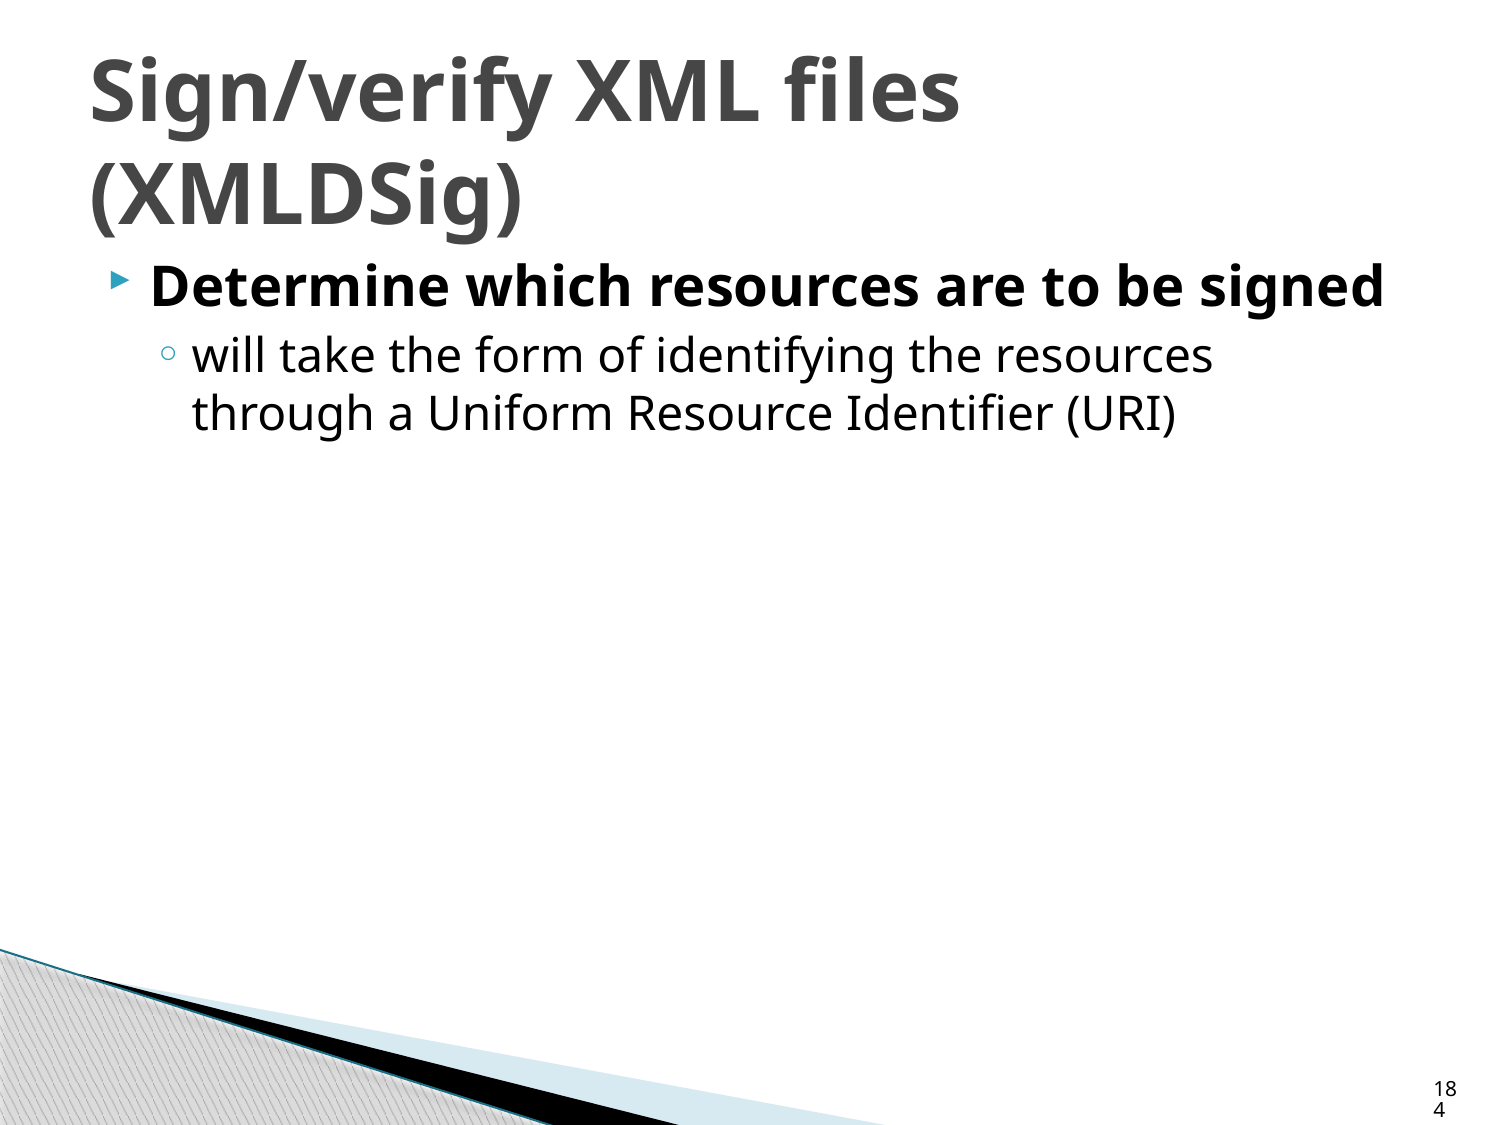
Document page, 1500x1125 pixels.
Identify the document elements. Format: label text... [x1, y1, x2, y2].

slide_number 184 [1418, 1051, 1479, 1112]
list Determine which resources are to be signed will take the form of identifying the resources through a Uniform Resource Identifier (URI) [75, 243, 1425, 986]
title Sign/verify XML files (XMLDSig) [75, 45, 1425, 233]
